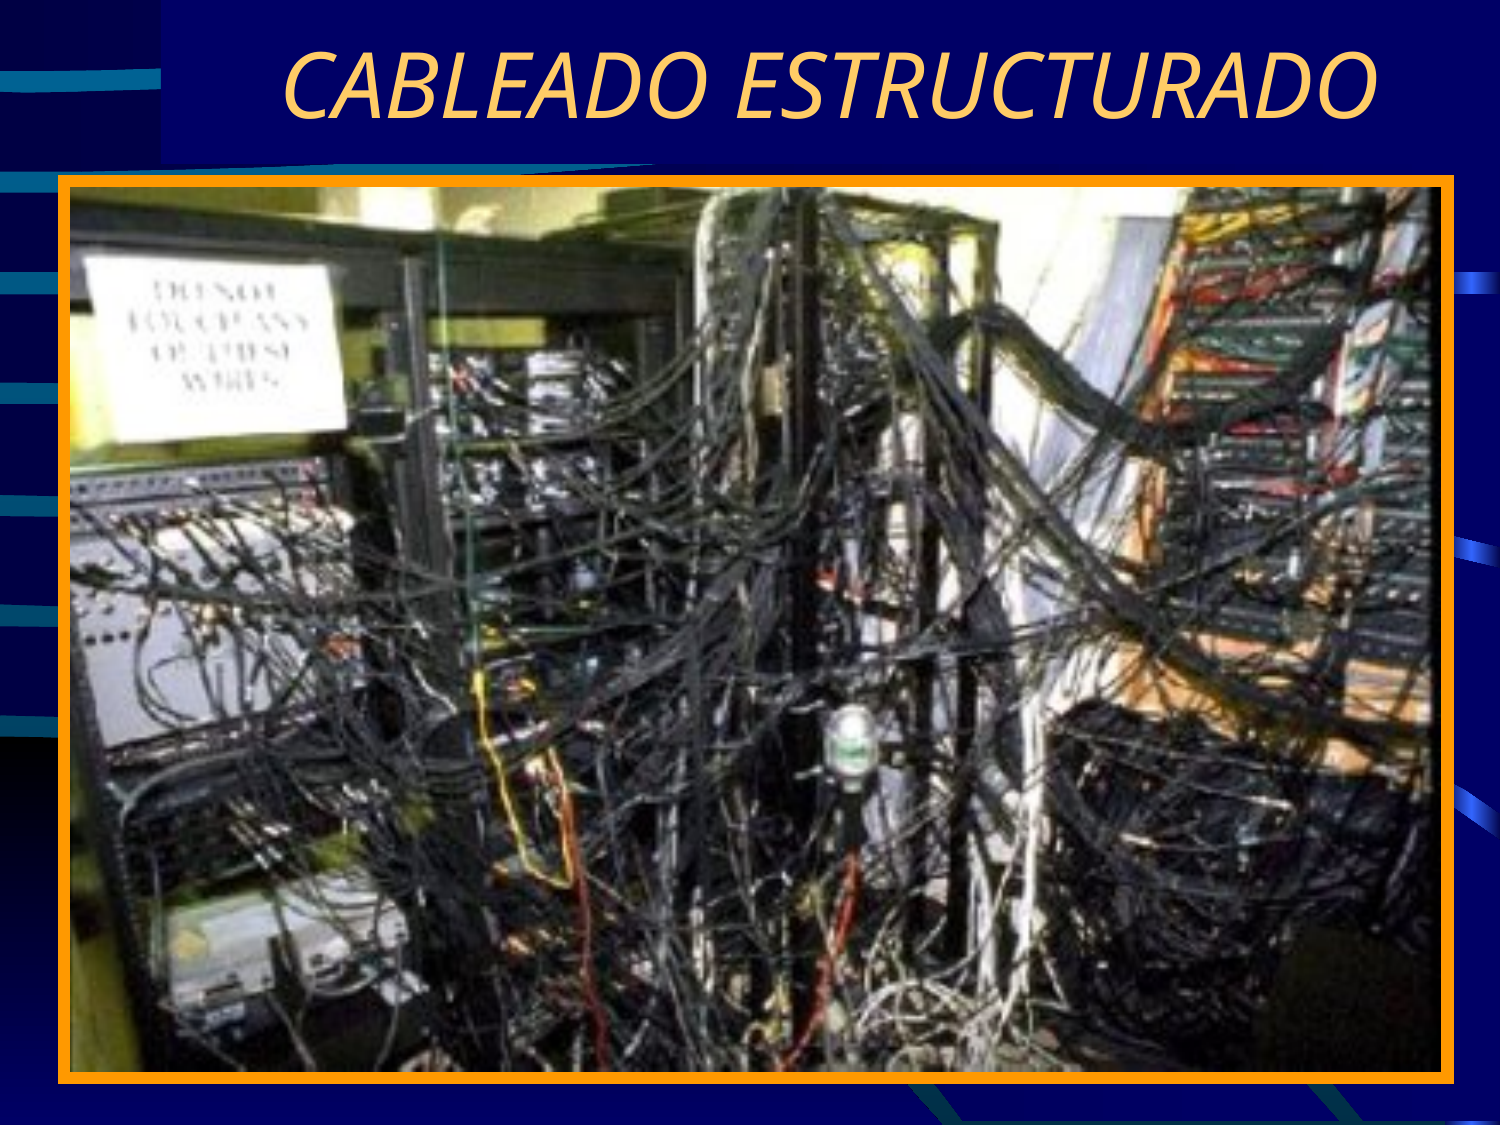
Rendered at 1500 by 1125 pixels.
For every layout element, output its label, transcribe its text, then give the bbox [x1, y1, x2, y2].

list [70, 187, 1442, 1072]
title CABLEADO ESTRUCTURADO [160, 0, 1500, 165]
